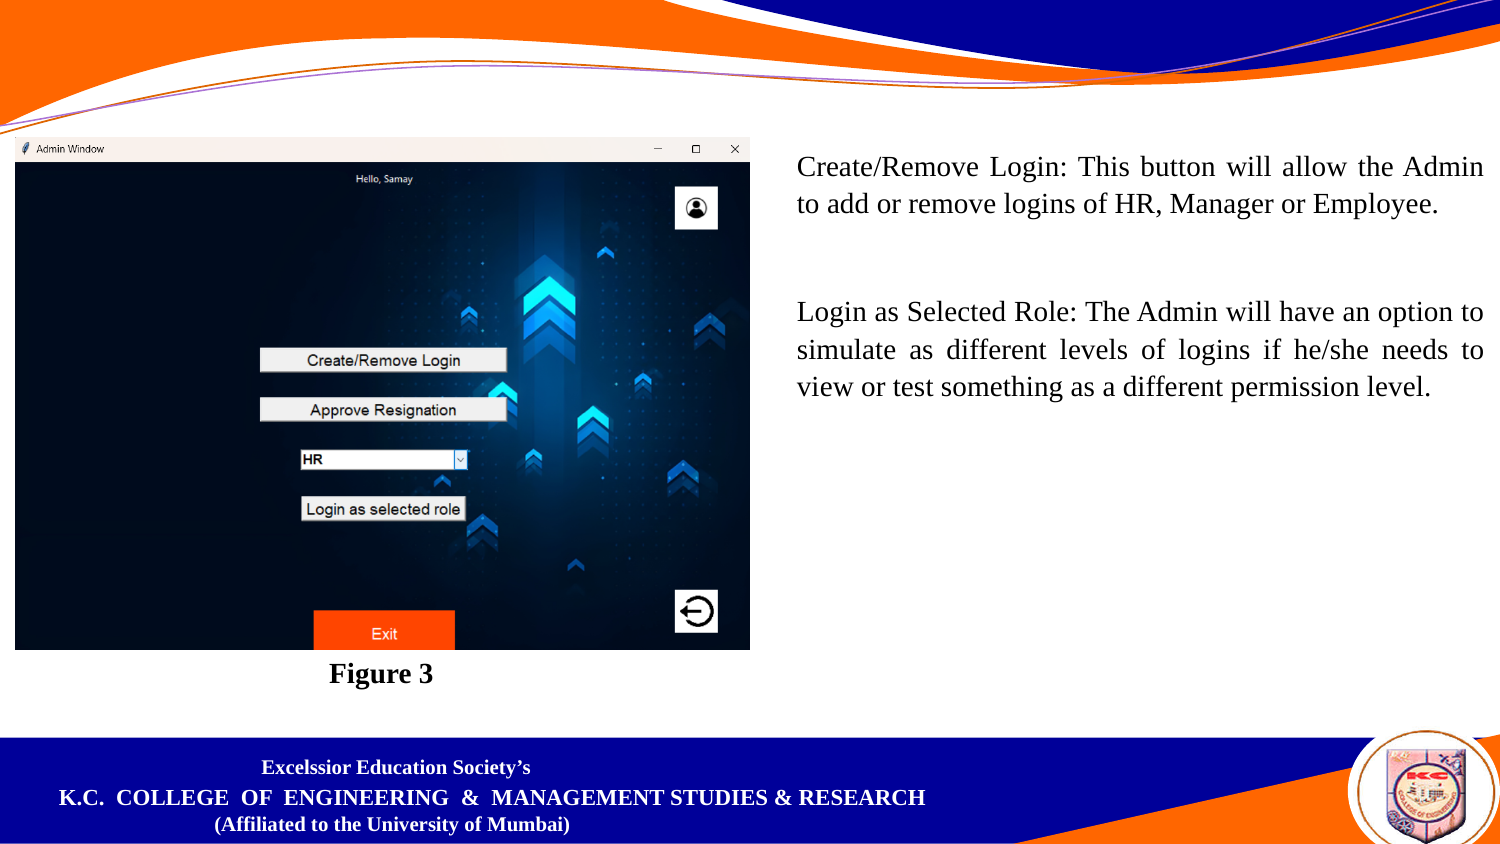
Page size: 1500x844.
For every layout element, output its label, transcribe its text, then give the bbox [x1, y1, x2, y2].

text_box Create/Remove Login: This button will allow the Admin to add or remove logins of HR, Manager or Employee. Login as Selected Role: The Admin will have an option to simulate as different levels of logins if he/she needs to view or test something as a different permission level. [782, 137, 1500, 410]
picture [1347, 721, 1500, 844]
picture [14, 137, 751, 650]
text_box Figure 3 [314, 658, 451, 697]
